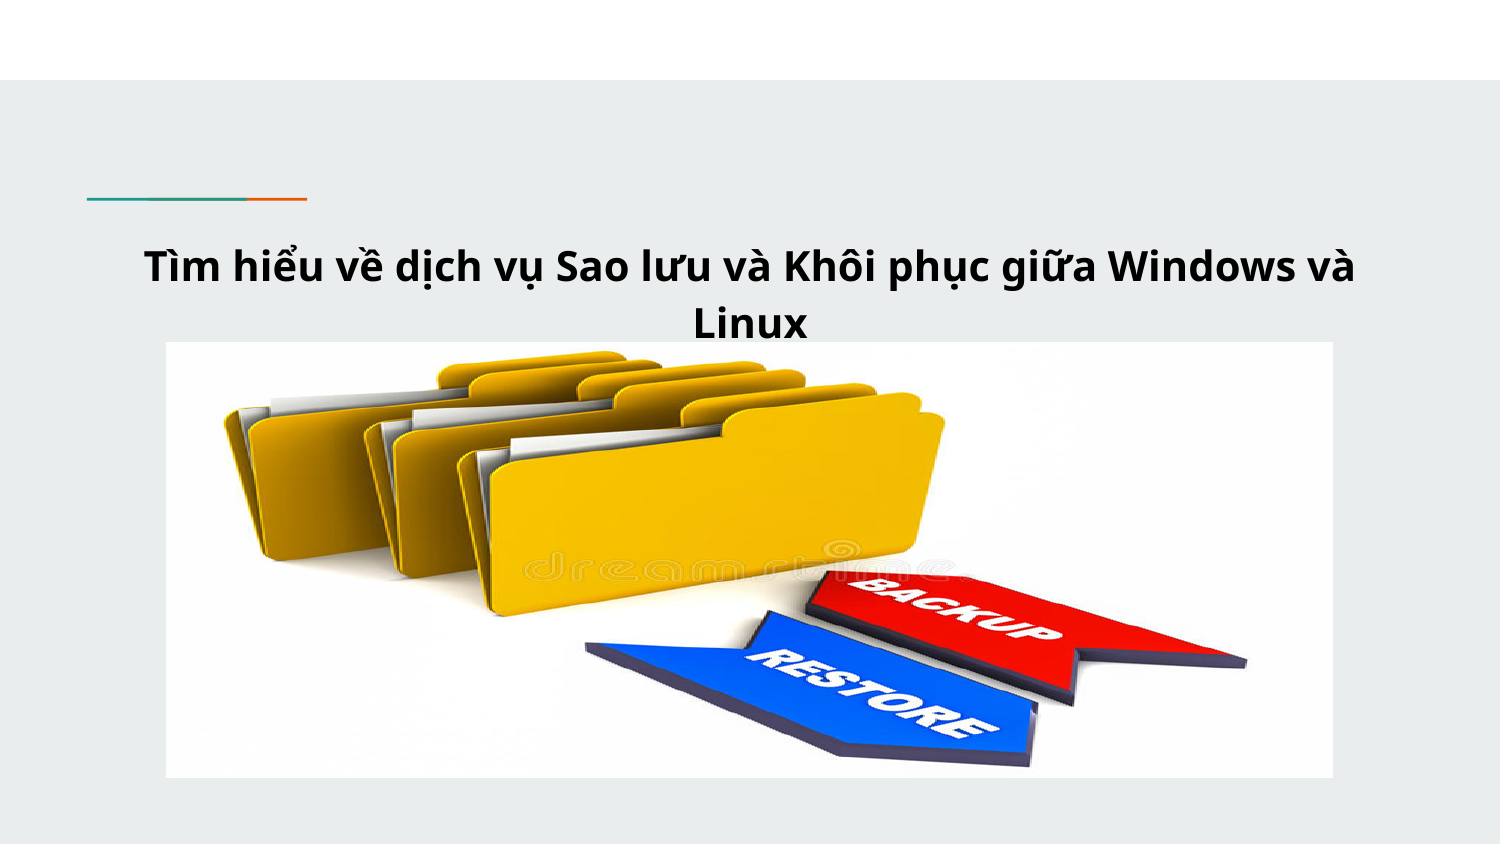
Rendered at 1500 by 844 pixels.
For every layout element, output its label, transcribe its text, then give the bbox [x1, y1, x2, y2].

picture [166, 342, 1334, 779]
title Tìm hiểu về dịch vụ Sao lưu và Khôi phục giữa Windows và Linux [119, 216, 1381, 490]
